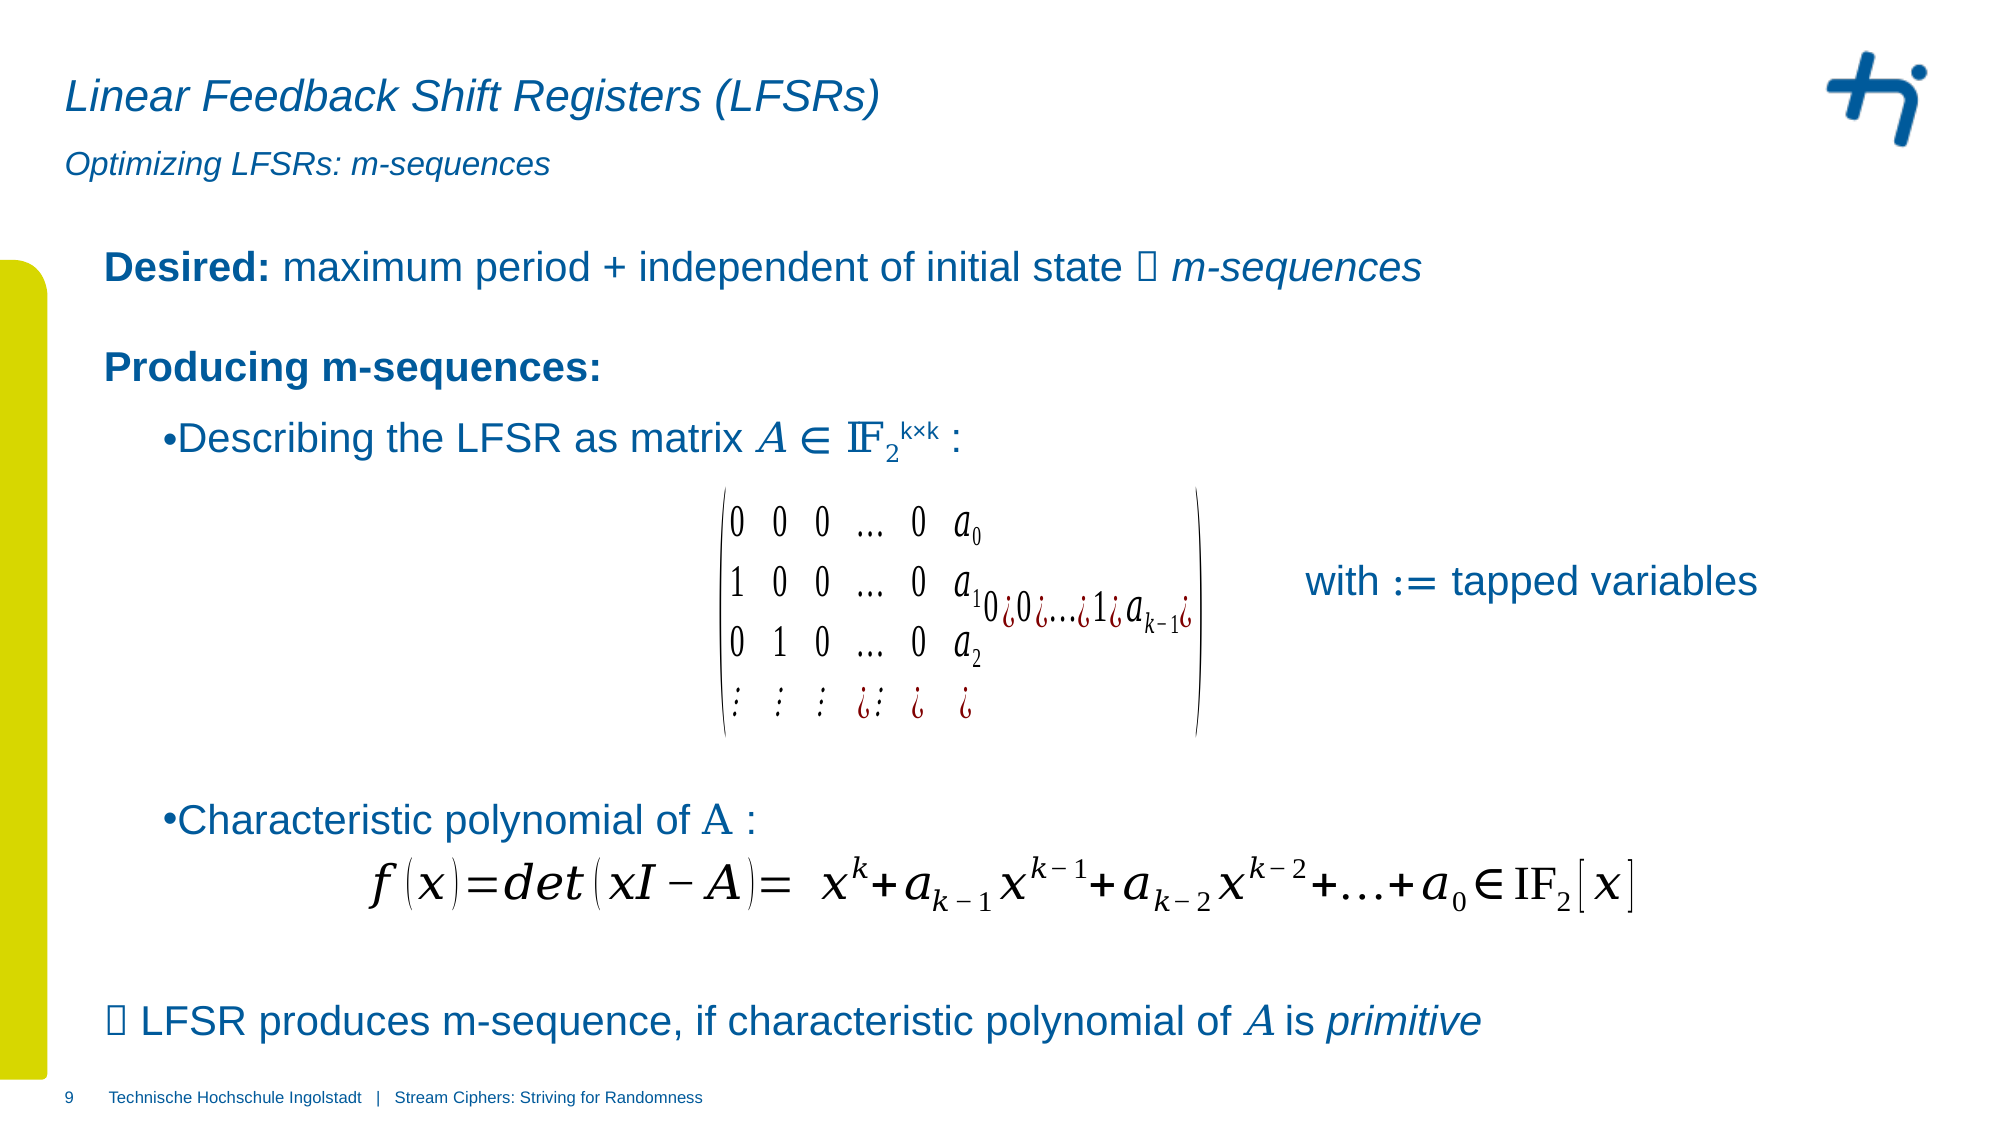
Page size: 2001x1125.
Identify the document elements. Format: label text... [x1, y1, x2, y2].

list Desired: maximum period + independent of initial state  m-sequences Producing m-sequences: Describing the LFSR as matrix A ∈ IF2k×k : Characteristic polynomial of A :  LFSR produces m-sequence, if characteristic polynomial of A is primitive [103, 239, 1919, 1066]
title Linear Feedback Shift Registers (LFSRs) [64, 66, 1665, 121]
slide_number 9 [64, 1087, 107, 1122]
subtitle Optimizing LFSRs: m-sequences [64, 122, 1665, 179]
